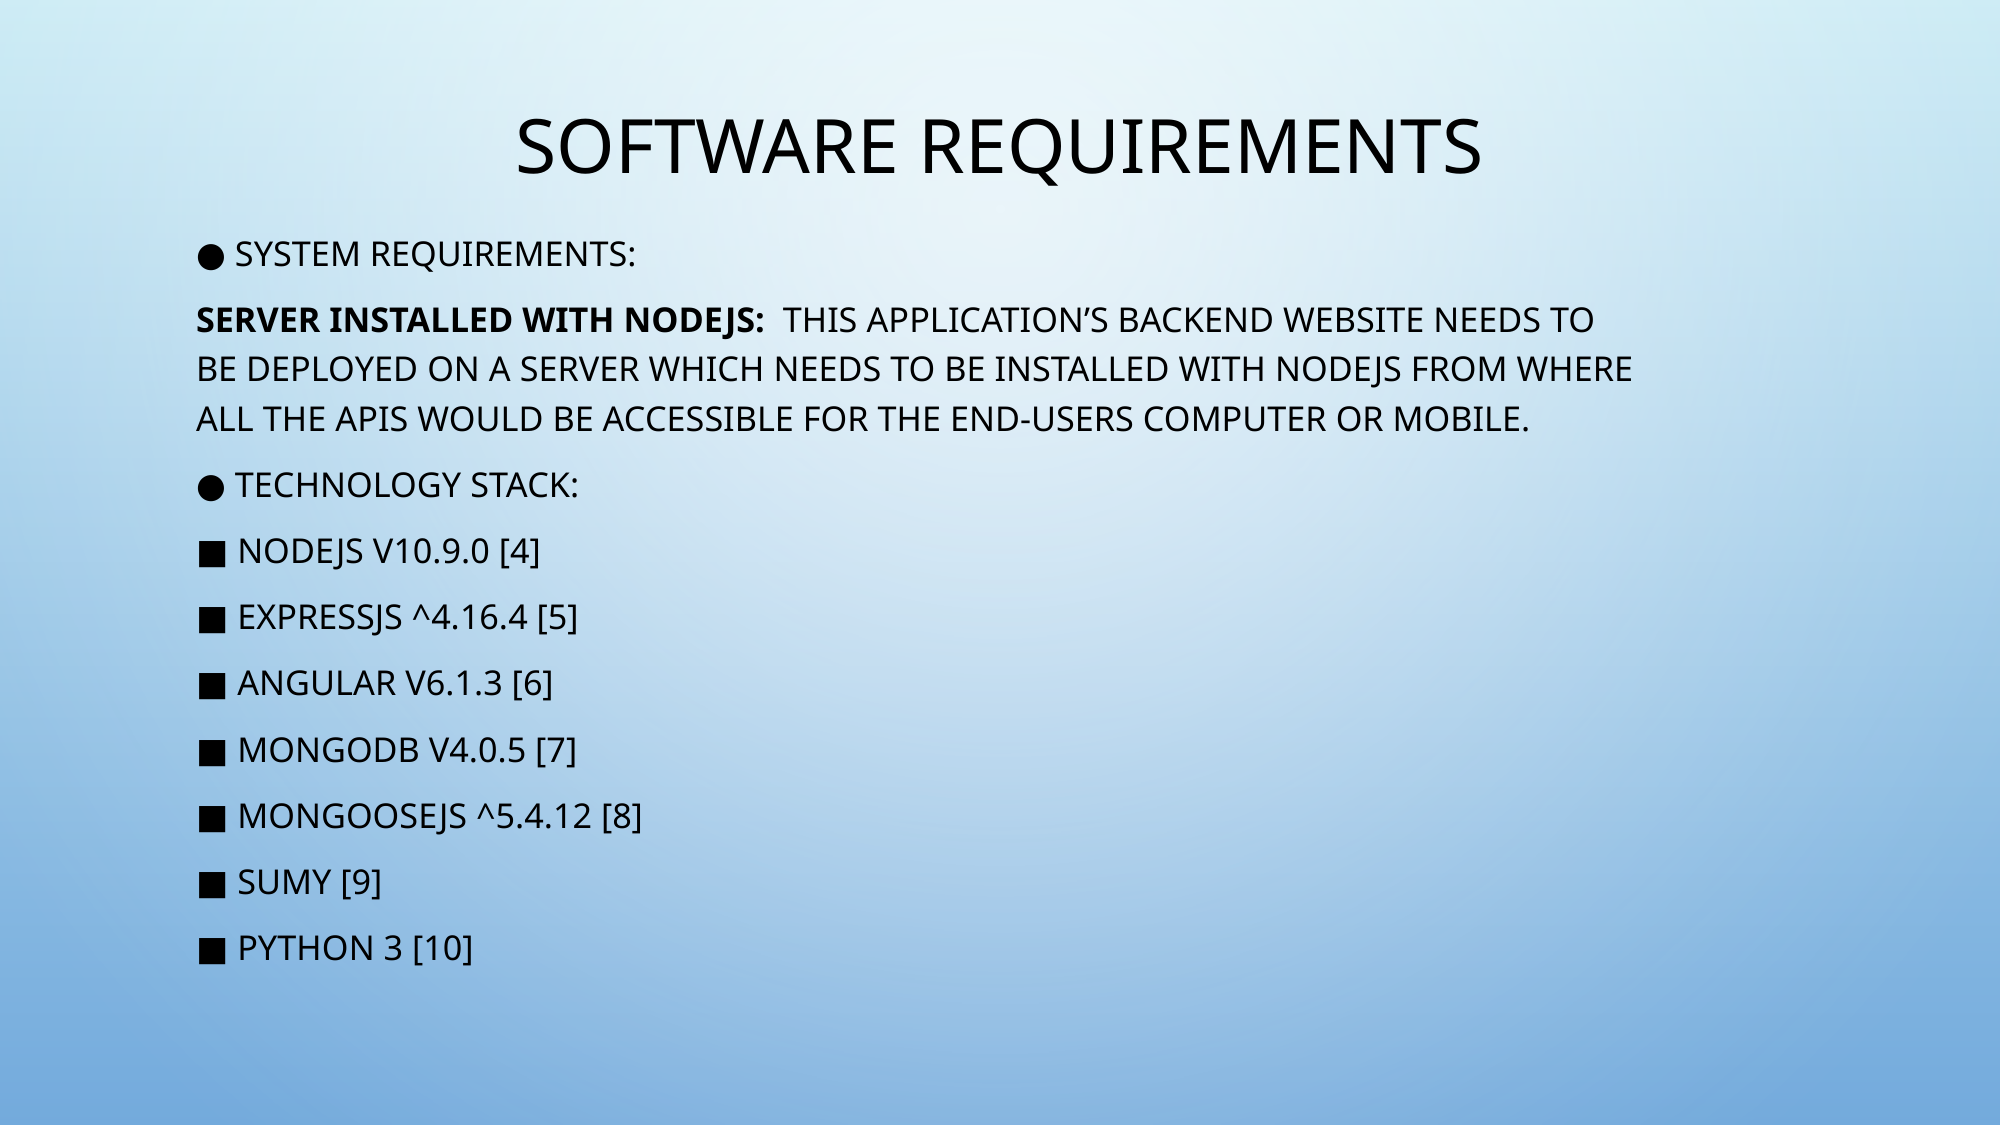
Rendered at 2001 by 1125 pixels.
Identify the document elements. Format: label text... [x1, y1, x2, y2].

list ● System requirements: Server installed with NodeJS: This application’s backend website needs to be deployed on a server which needs to be installed with NodeJS from where all the APIs would be accessible for the end-users computer or mobile. ● Technology Stack: ■ NodeJS v10.9.0 [4] ■ ExpressJS ^4.16.4 [5] ■ Angular v6.1.3 [6] ■ MongoDB v4.0.5 [7] ■ MongooseJS ^5.4.12 [8] ■ Sumy [9] ■ Python 3 [10] [181, 216, 1649, 1025]
title Software Requirements [149, 18, 1851, 280]
